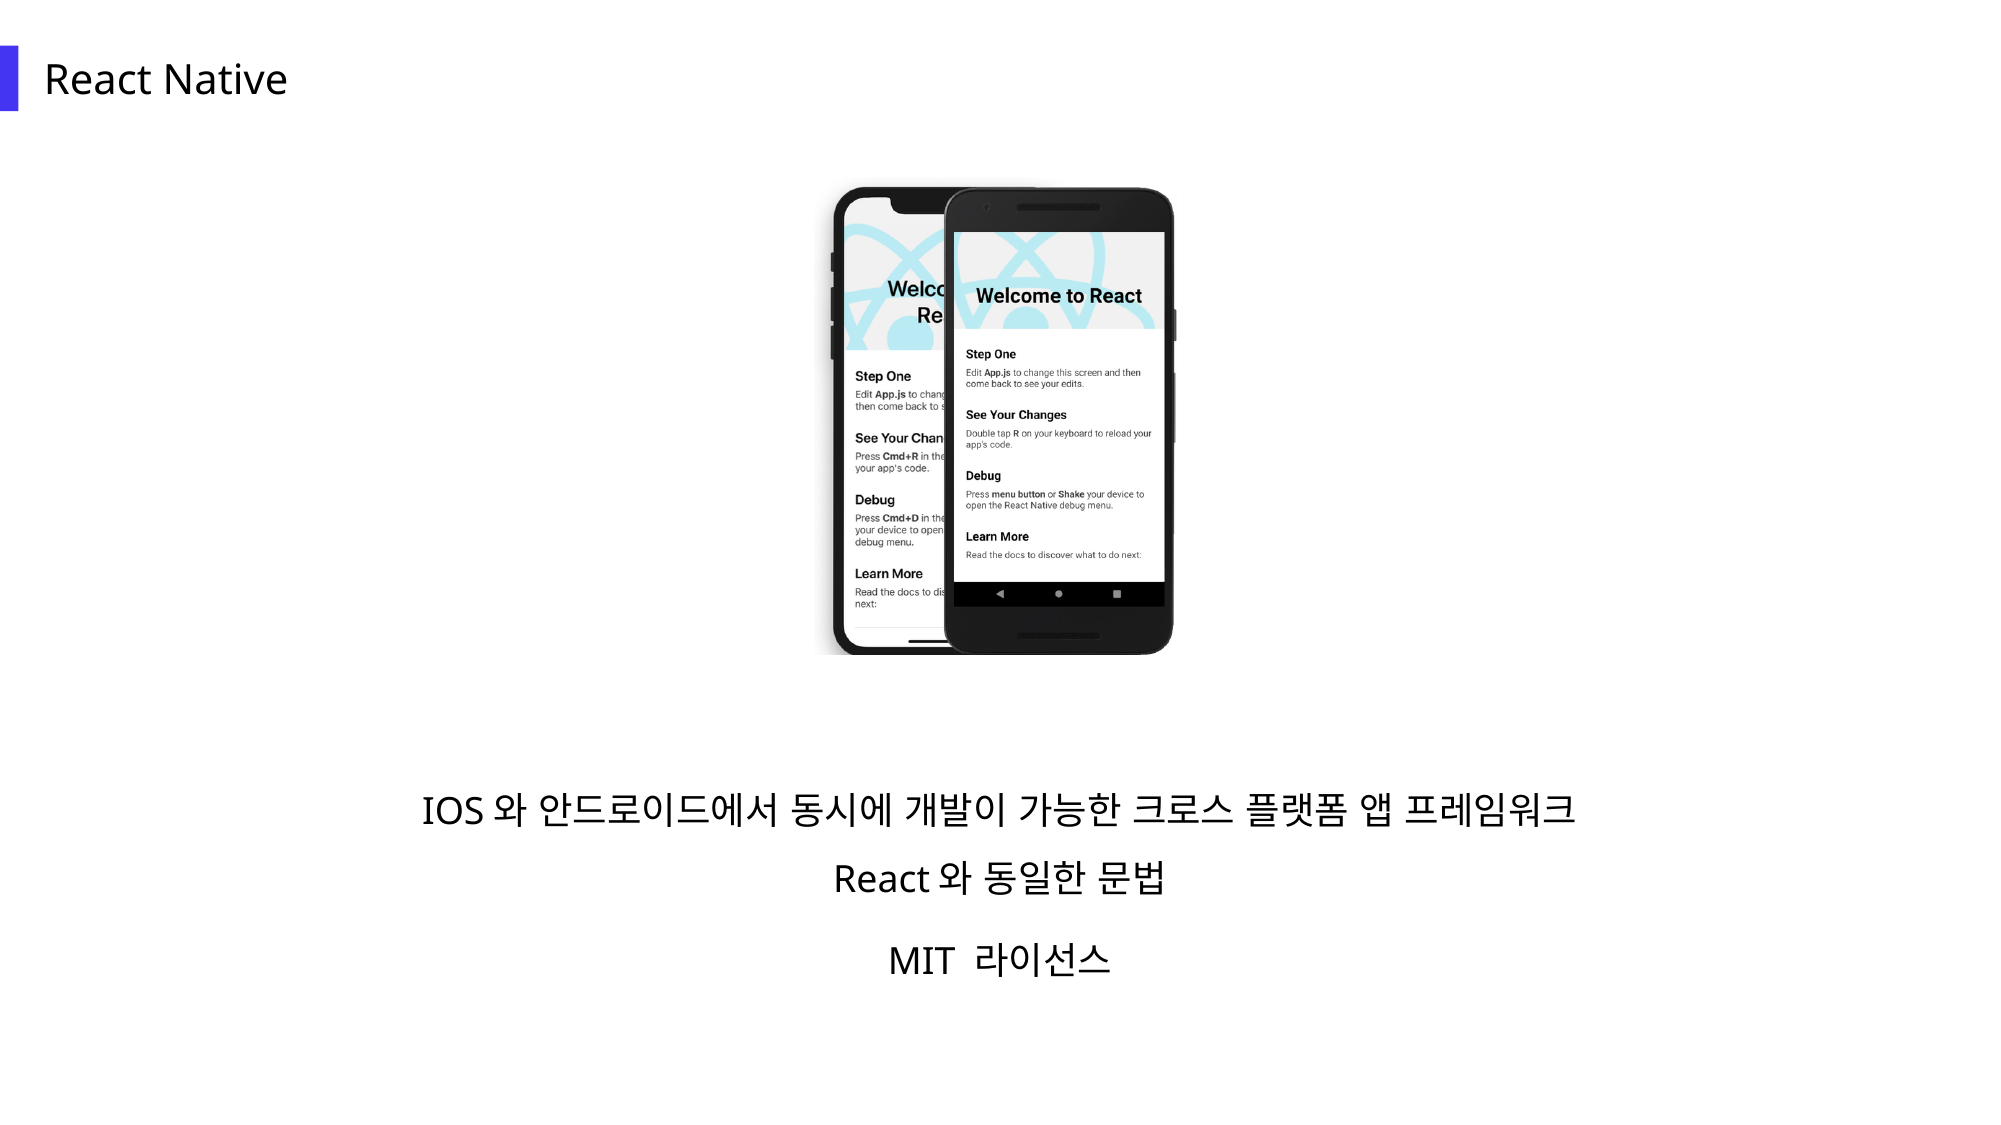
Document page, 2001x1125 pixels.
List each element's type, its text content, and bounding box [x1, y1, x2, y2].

text_box React Native [19, 45, 347, 111]
text_box [0, 44, 19, 112]
picture [814, 173, 1186, 656]
text_box IOS와 안드로이드에서 동시에 개발이 가능한 크로스 플랫폼 앱 프레임워크 React와 동일한 문법 MIT 라이선스 [333, 757, 1667, 990]
